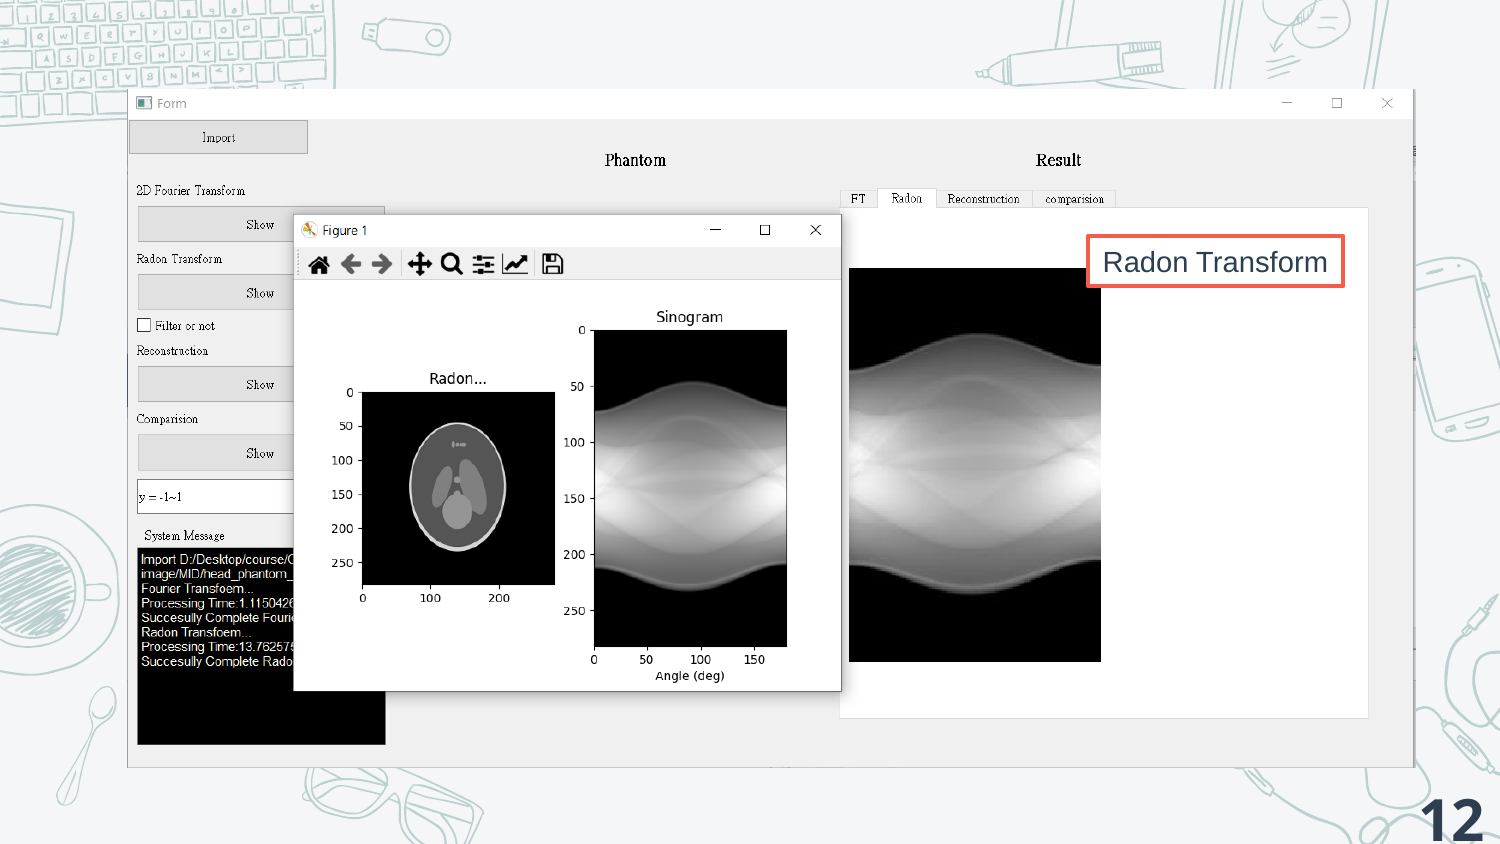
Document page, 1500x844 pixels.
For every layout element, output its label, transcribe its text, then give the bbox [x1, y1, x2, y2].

slide_number 12 [1380, 767, 1500, 814]
picture [127, 89, 1416, 769]
